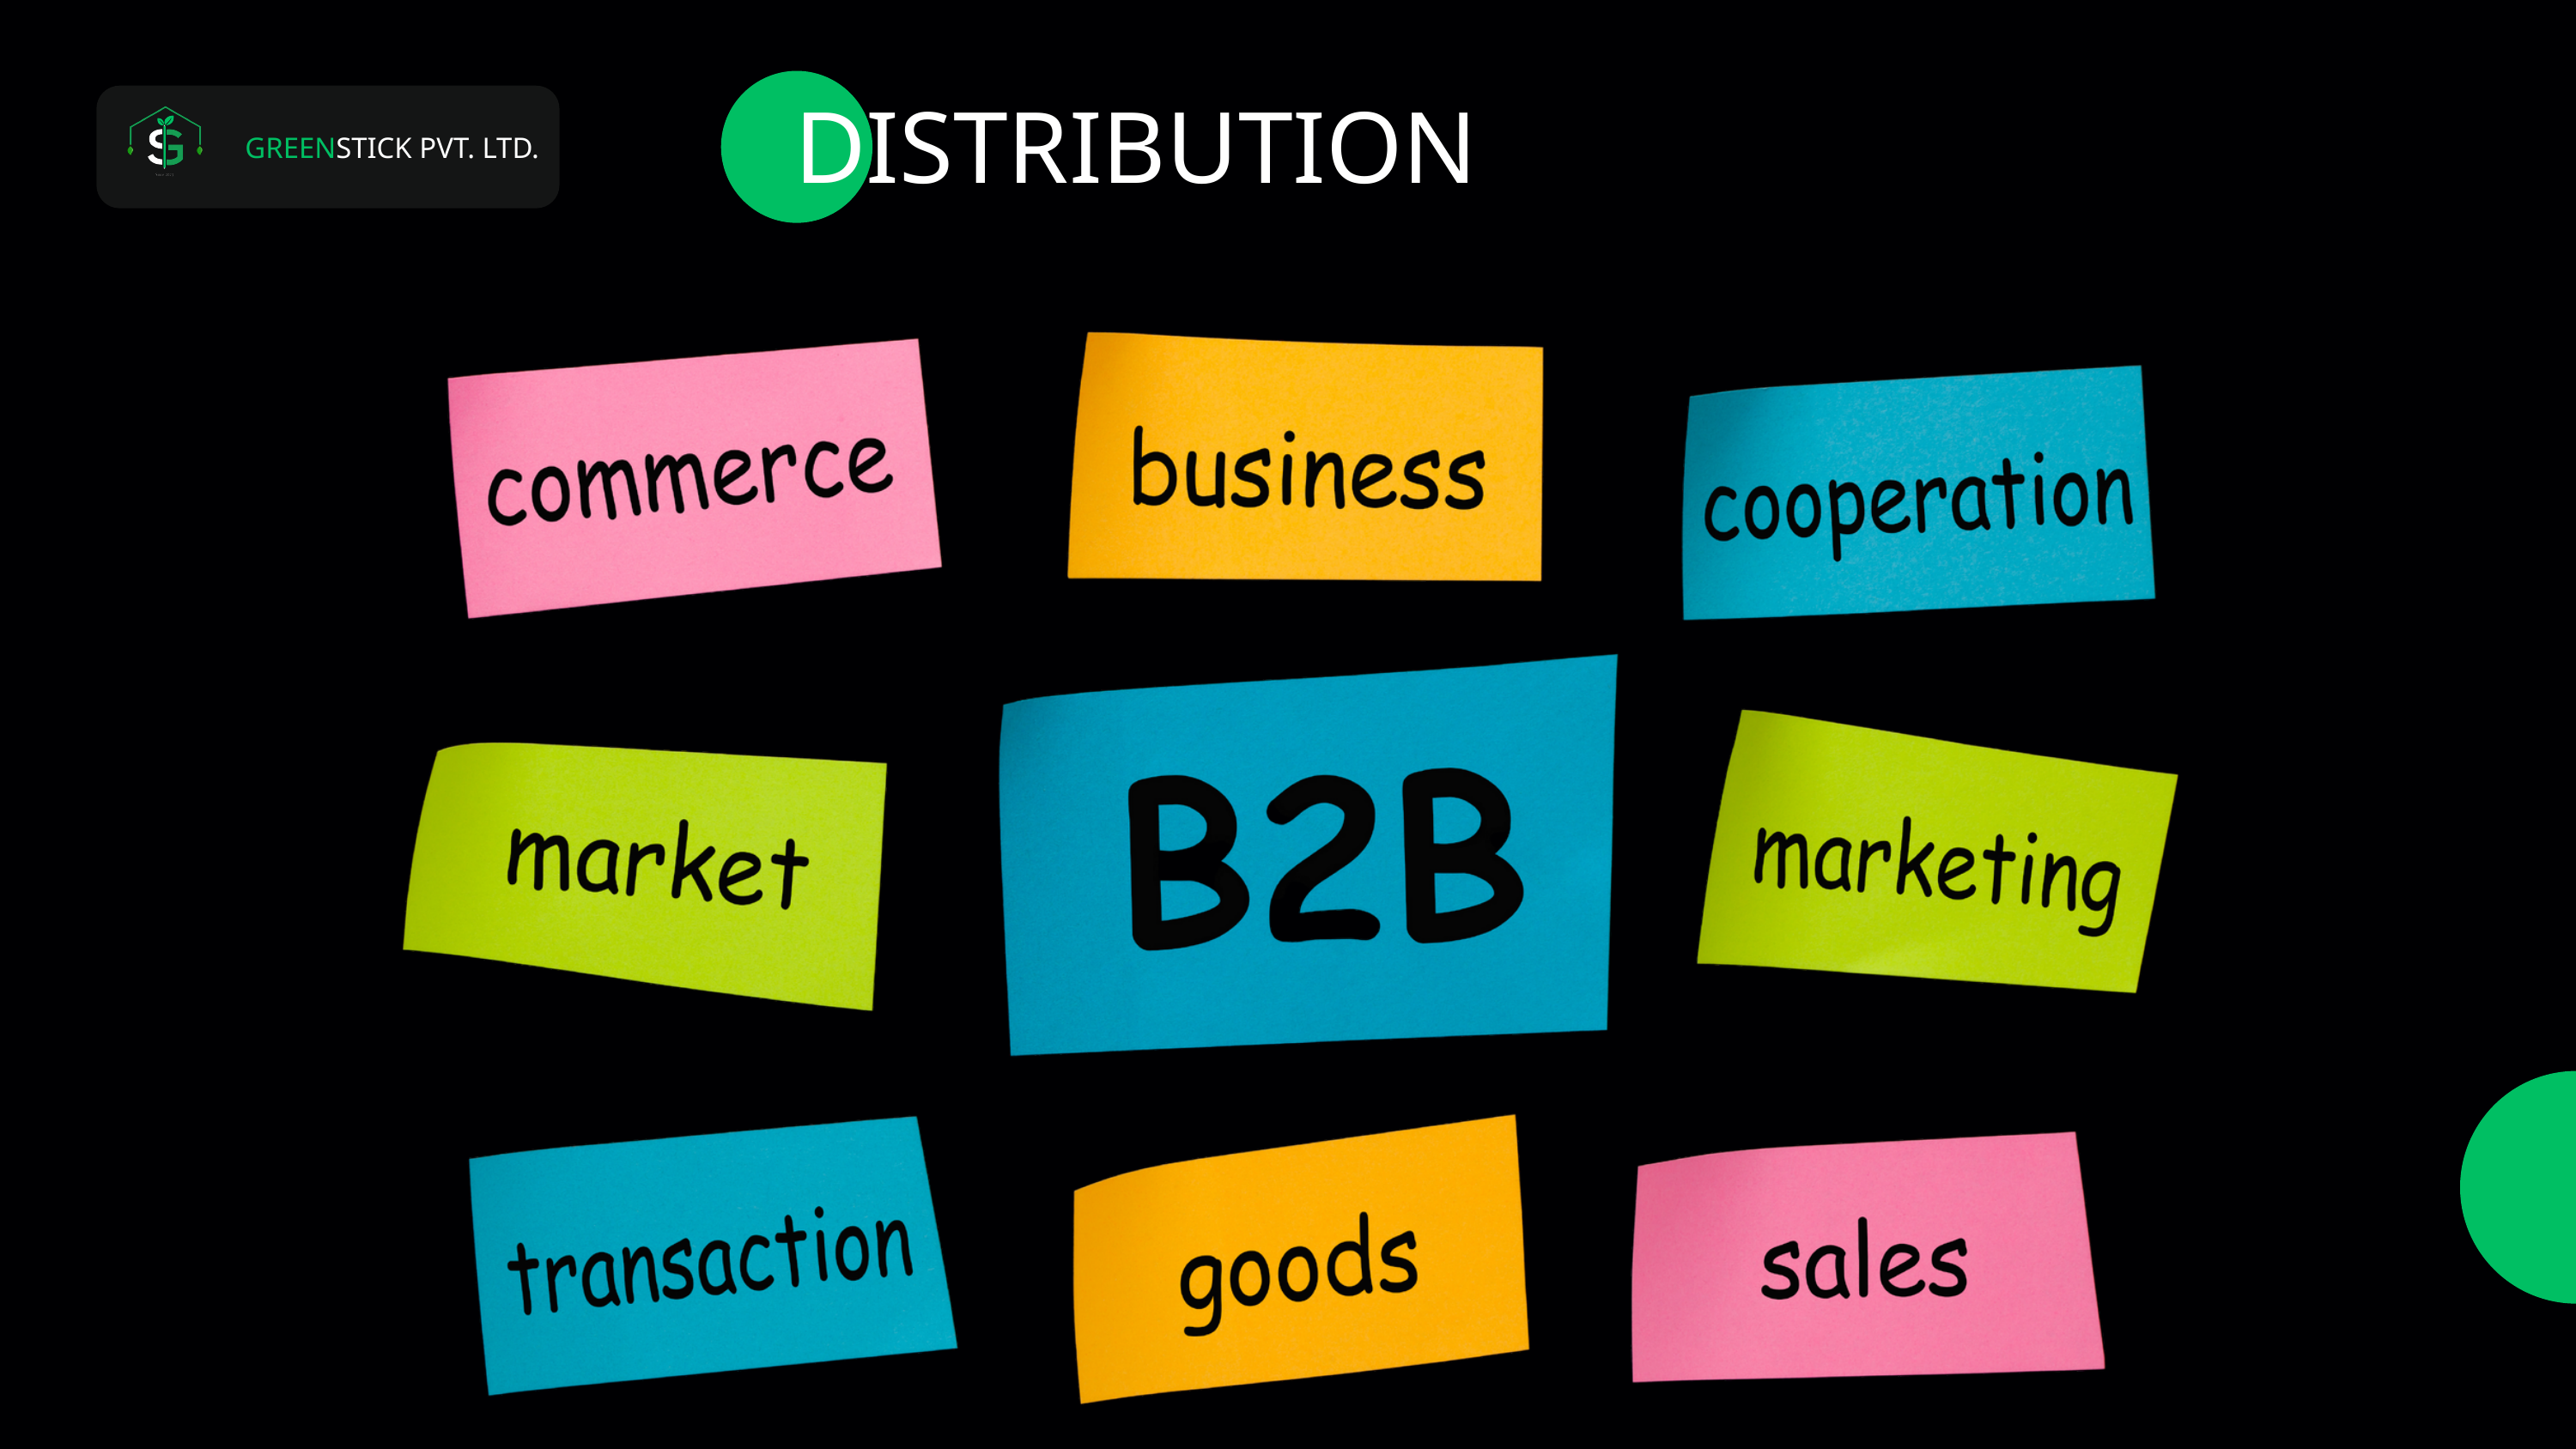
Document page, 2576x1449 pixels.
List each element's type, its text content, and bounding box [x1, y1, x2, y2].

text_box DISTRIBUTION [877, 82, 1552, 203]
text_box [2459, 1070, 2576, 1304]
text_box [96, 85, 560, 209]
text_box [281, 289, 2317, 1449]
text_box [720, 70, 873, 223]
